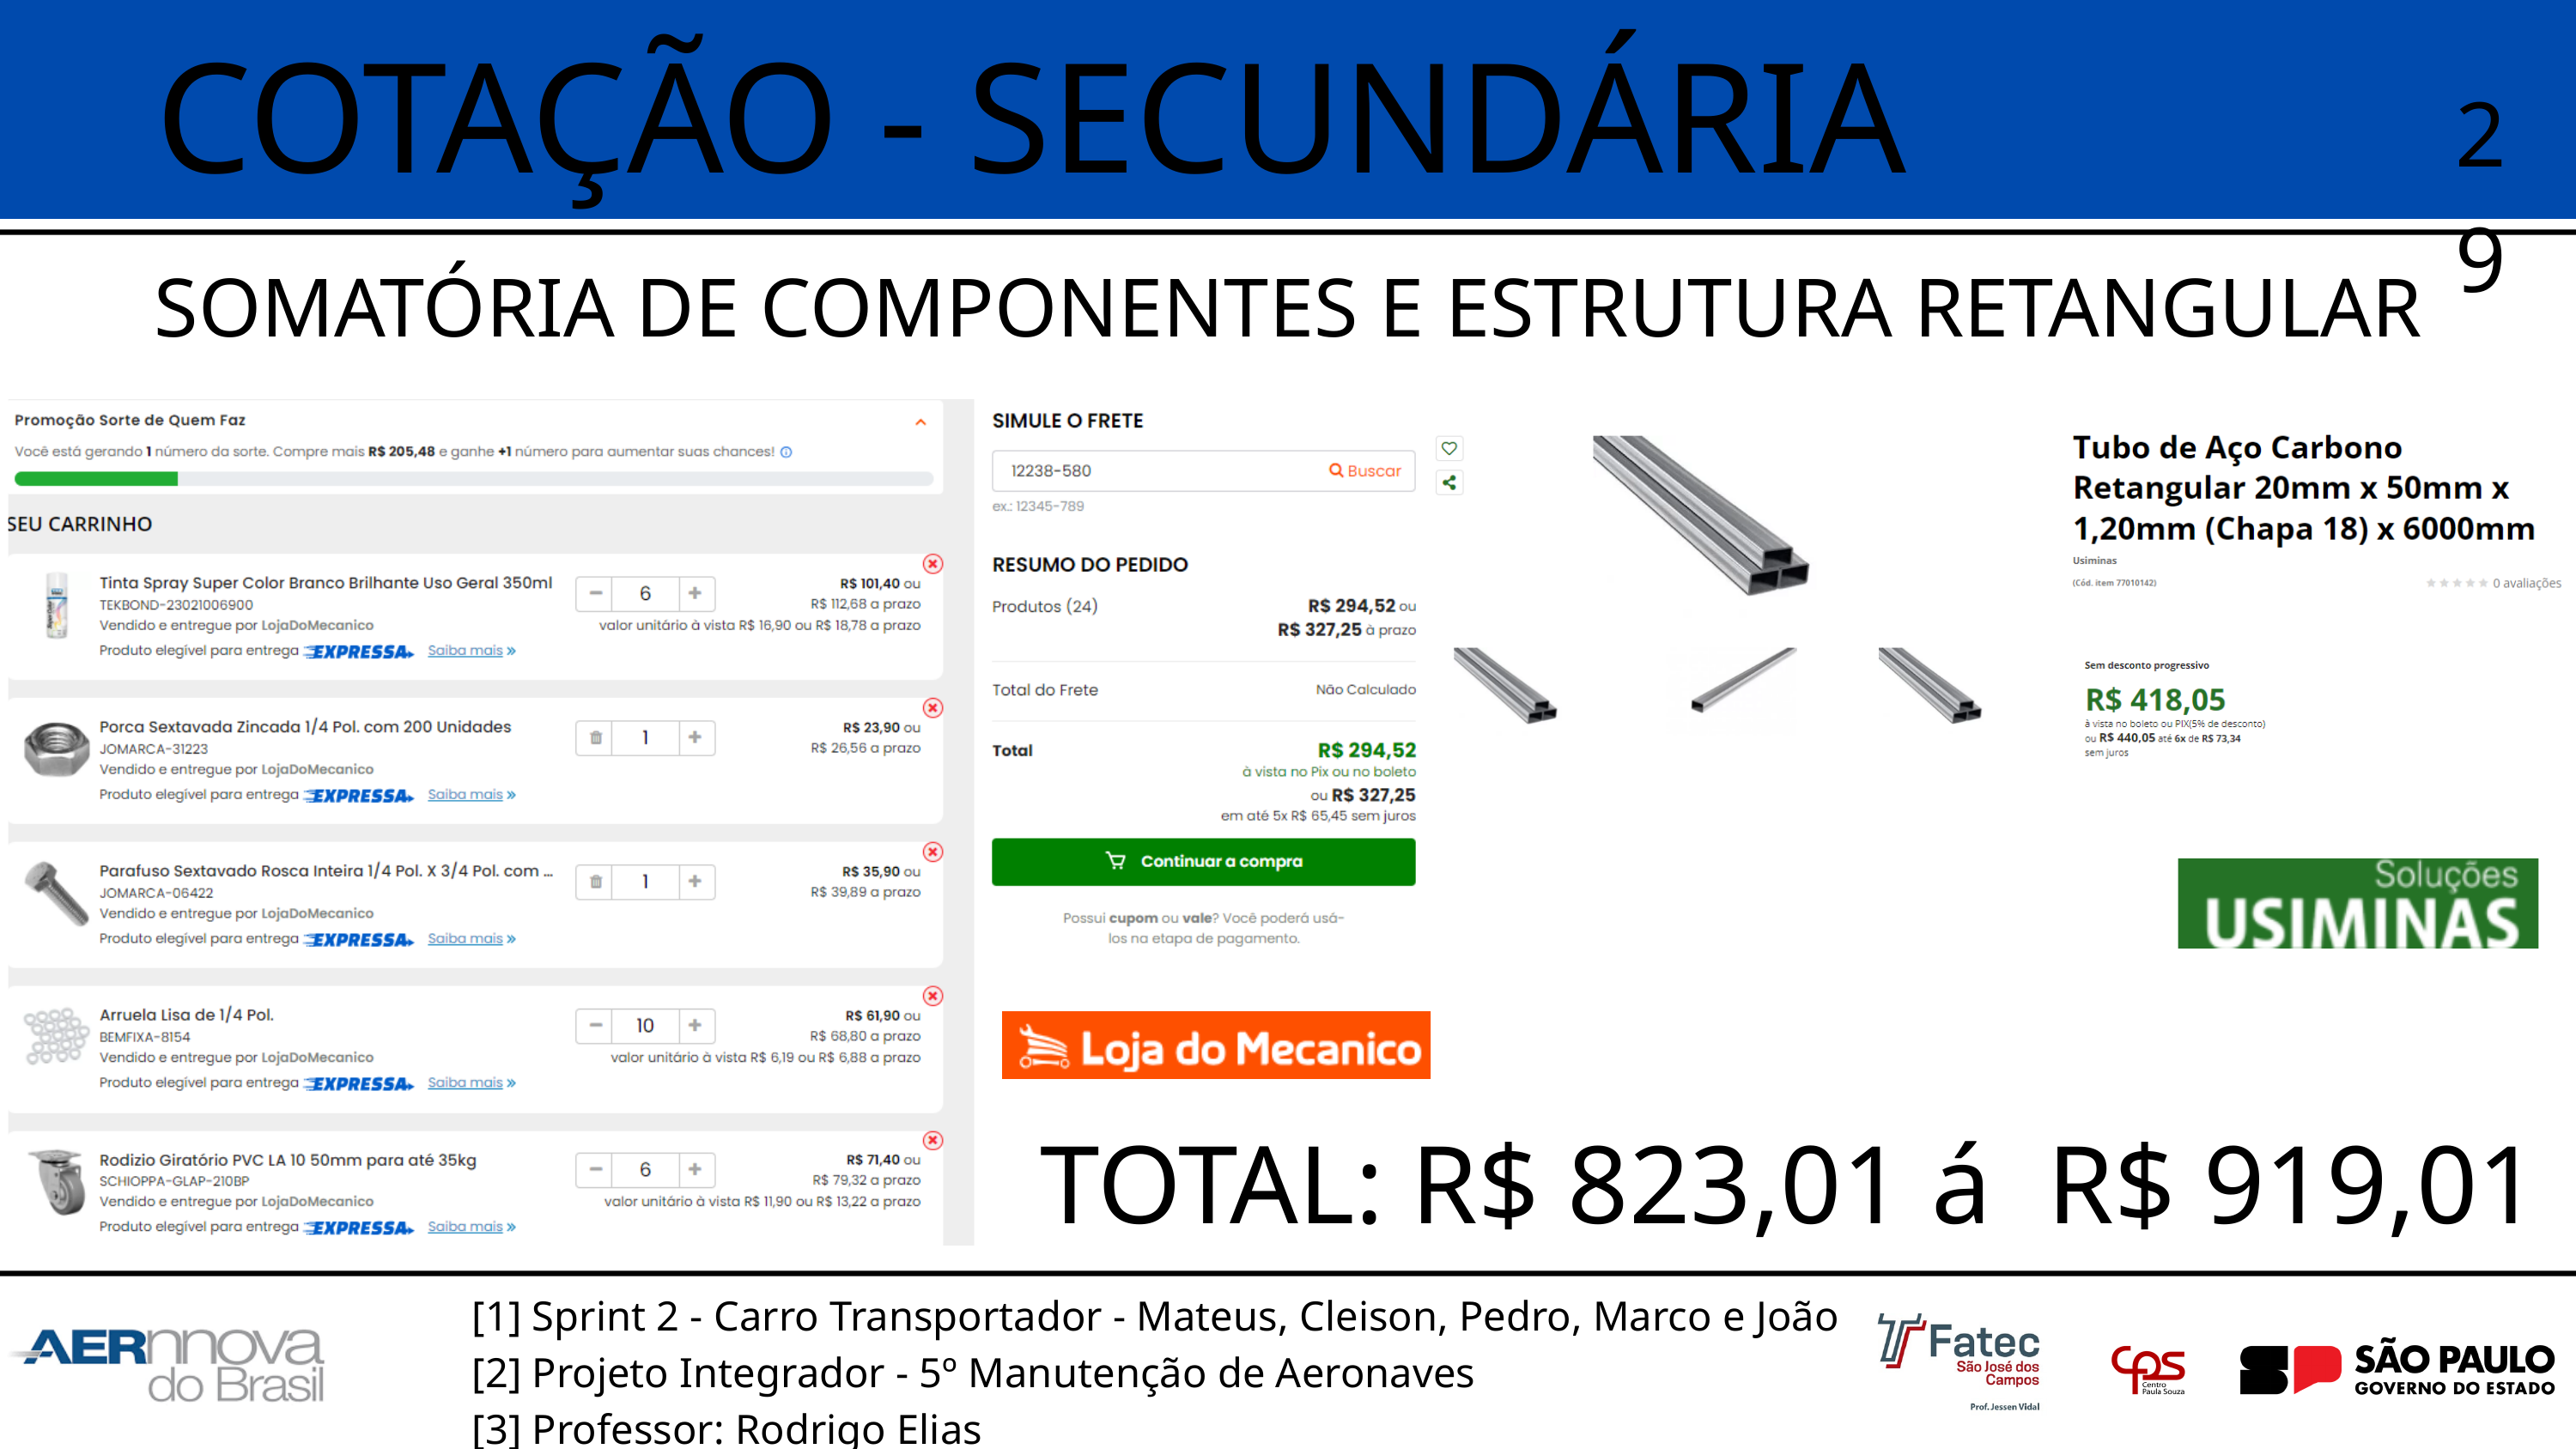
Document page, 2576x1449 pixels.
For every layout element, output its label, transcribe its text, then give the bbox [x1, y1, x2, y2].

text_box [0, 0, 2576, 220]
text_box SOMATÓRIA DE COMPONENTES E ESTRUTURA RETANGULAR [4, 239, 2573, 354]
text_box [2178, 858, 2539, 949]
text_box 29 [2430, 228, 2533, 239]
text_box [0, 1294, 331, 1437]
text_box [1002, 1011, 1431, 1079]
text_box [8, 399, 1431, 1246]
text_box TOTAL: R$ 823,01 á R$ 919,01 [964, 1094, 2576, 1246]
text_box [1431, 399, 2576, 778]
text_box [1869, 1313, 2576, 1418]
text_box [1] Sprint 2 - Carro Transportador - Mateus, Cleison, Pedro, Marco e João [2] Projeto Integrador - 5º Manutenção de Aeronaves [3] Professor: Rodrigo Elias [471, 1282, 1870, 1449]
